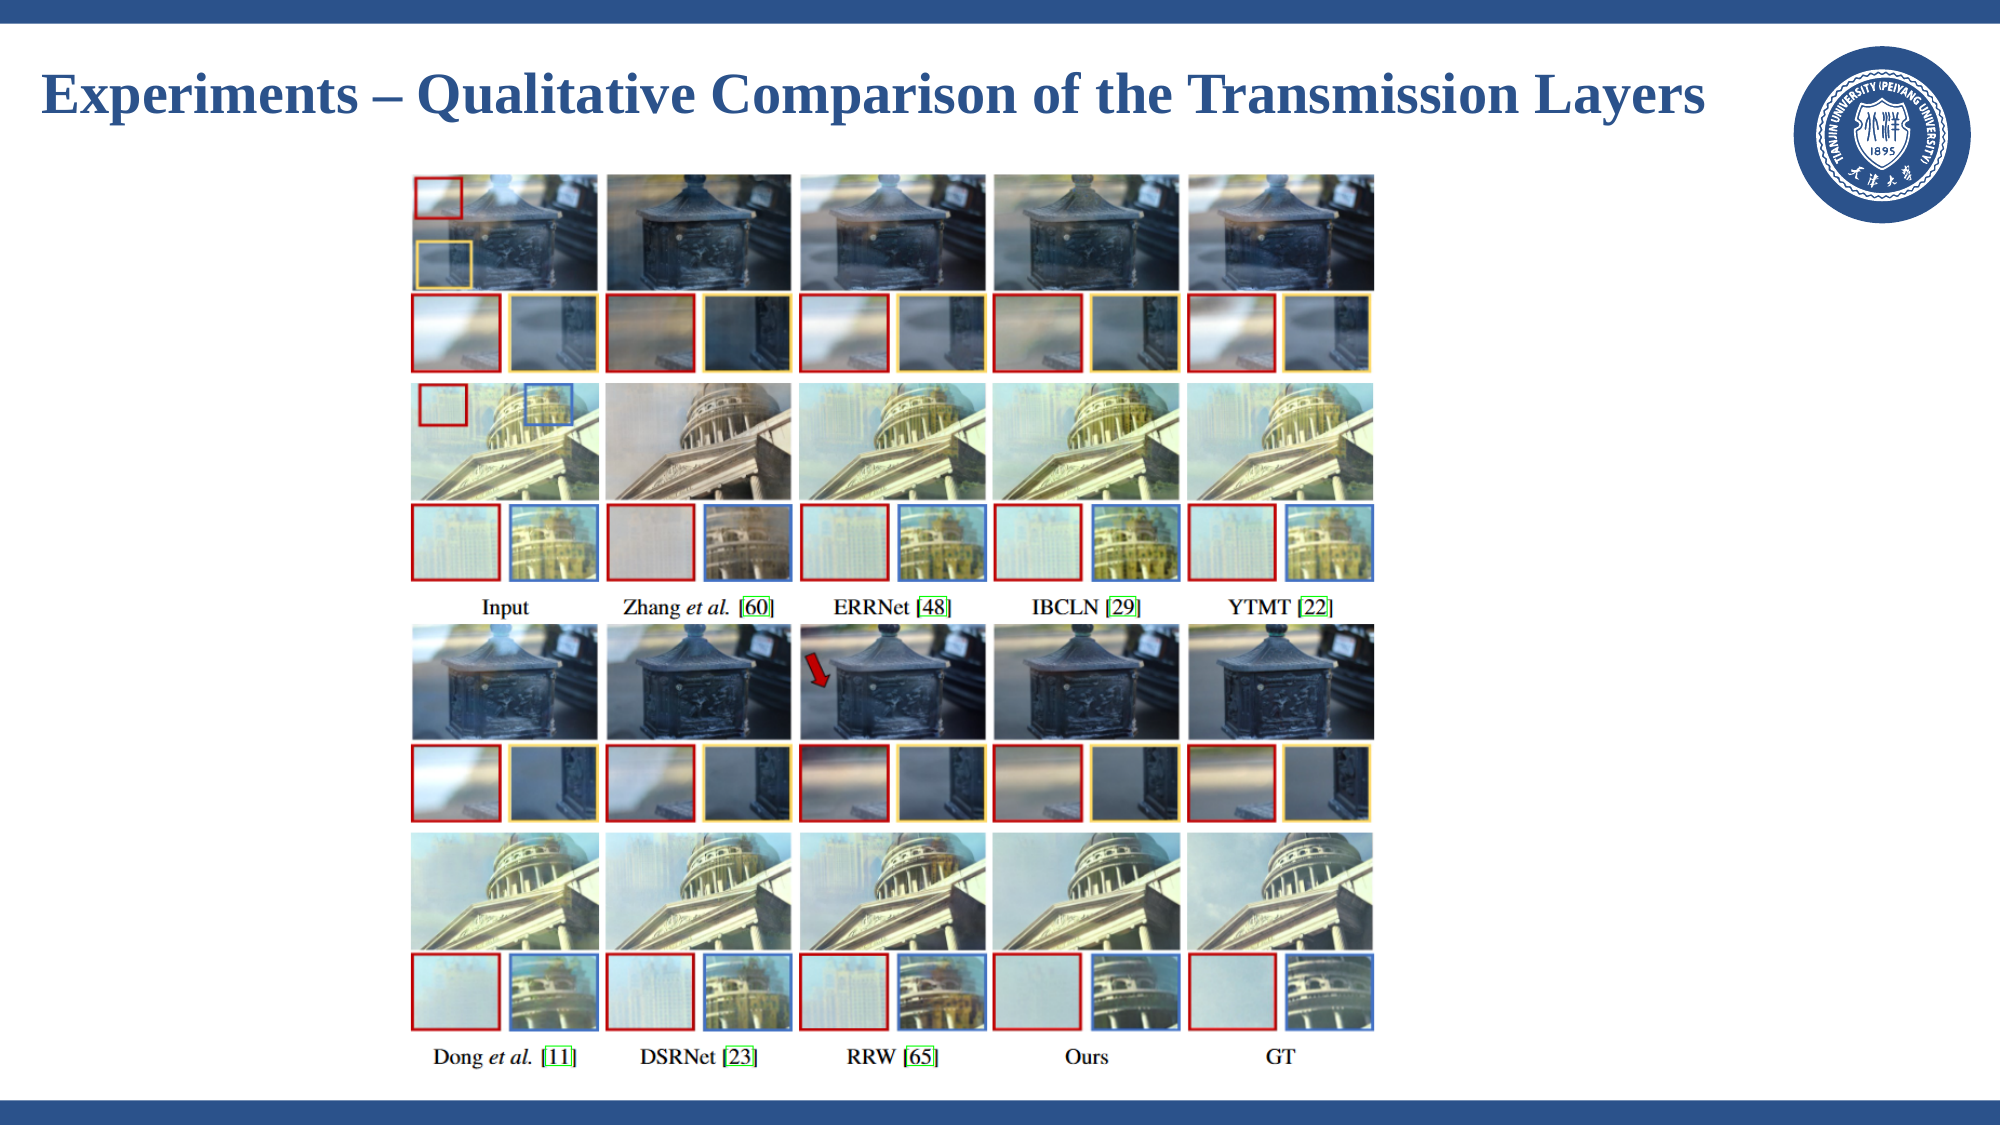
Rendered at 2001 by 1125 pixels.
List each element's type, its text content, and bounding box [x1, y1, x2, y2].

picture [398, 168, 1385, 1079]
text_box Experiments – Qualitative Comparison of the Transmission Layers [26, 48, 1767, 133]
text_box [1793, 46, 1971, 224]
text_box [0, 1099, 2000, 1125]
text_box [0, 0, 2000, 25]
